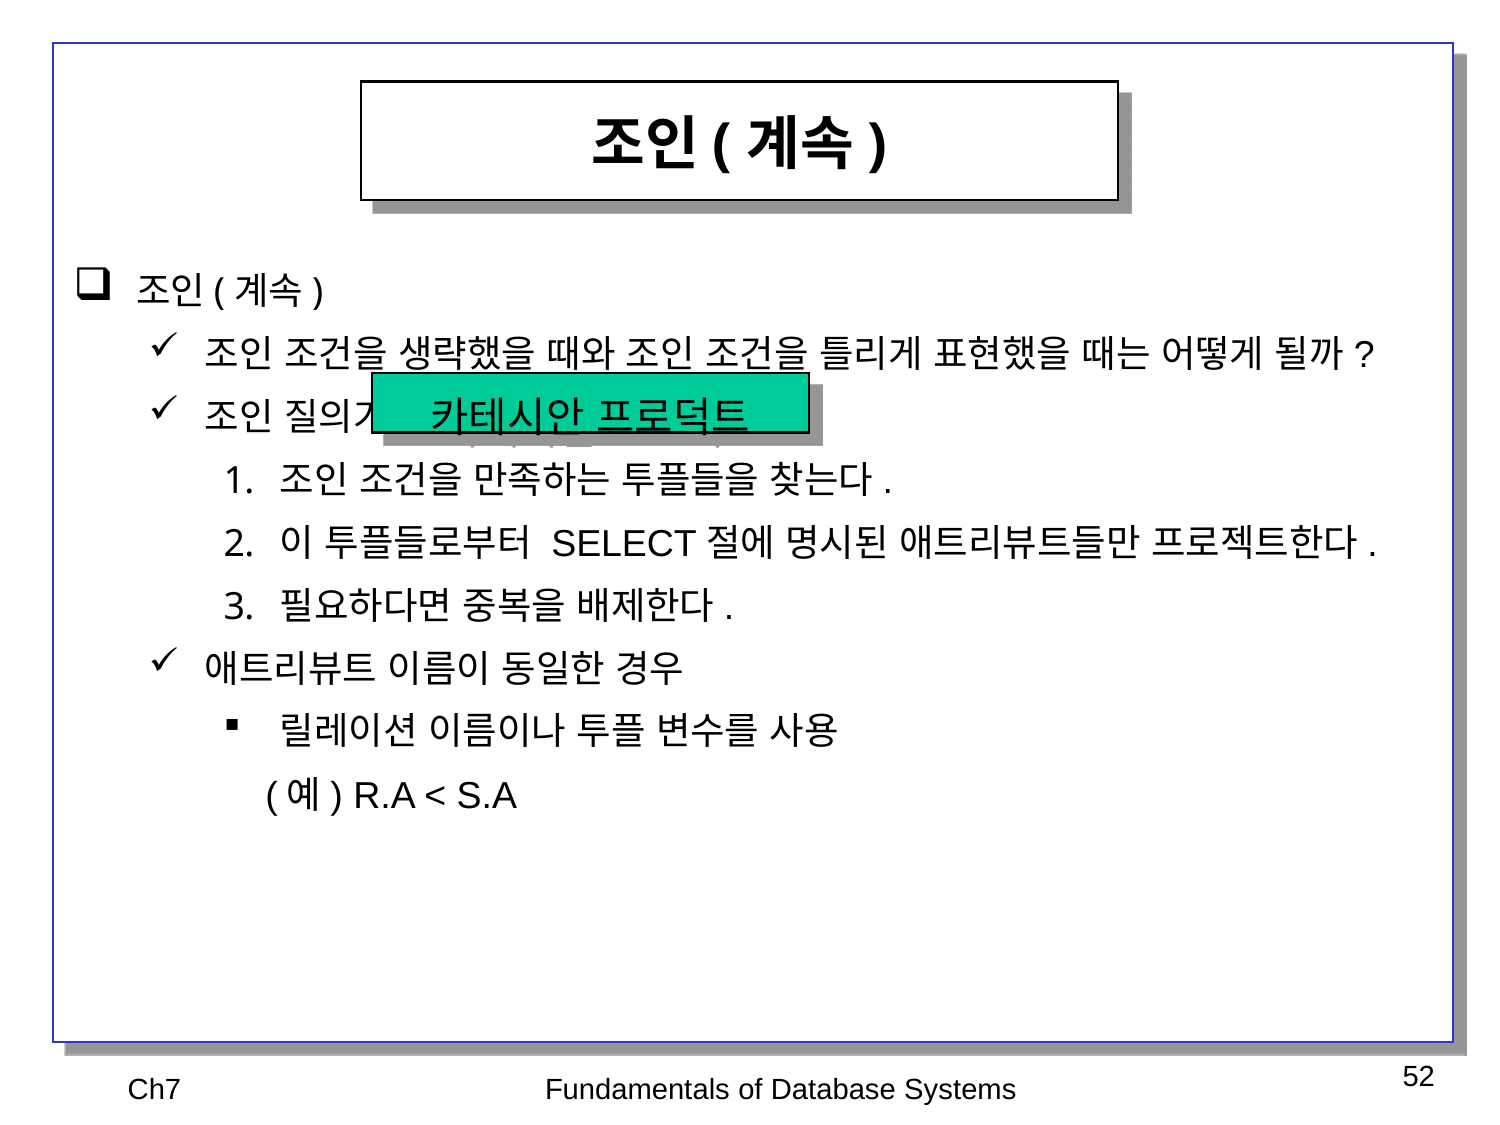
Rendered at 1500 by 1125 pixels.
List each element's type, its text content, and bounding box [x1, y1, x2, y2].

slide_number Ch7 [112, 1049, 426, 1125]
footer Fundamentals of Database Systems [449, 1049, 1113, 1125]
text_box 카테시안 프로덕트 [372, 373, 809, 433]
text_box 조인(계속) [361, 81, 1118, 201]
slide_number 52 [1136, 1049, 1451, 1125]
list 조인(계속) 조인 조건을 생략했을 때와 조인 조건을 틀리게 표현했을 때는 어떻게 될까? 조인 질의가 수행되는 과정 조인 조건을 만족하는 투플들을 찾는다. 이 투플들로부터 SELECT절에 명시된 애트리뷰트들만 프로젝트한다. 필요하다면 중복을 배제한다. 애트리뷰트 이름이 동일한 경우 릴레이션 이름이나 투플 변수를 사용 (예) R.A < S.A [58, 241, 1446, 1046]
